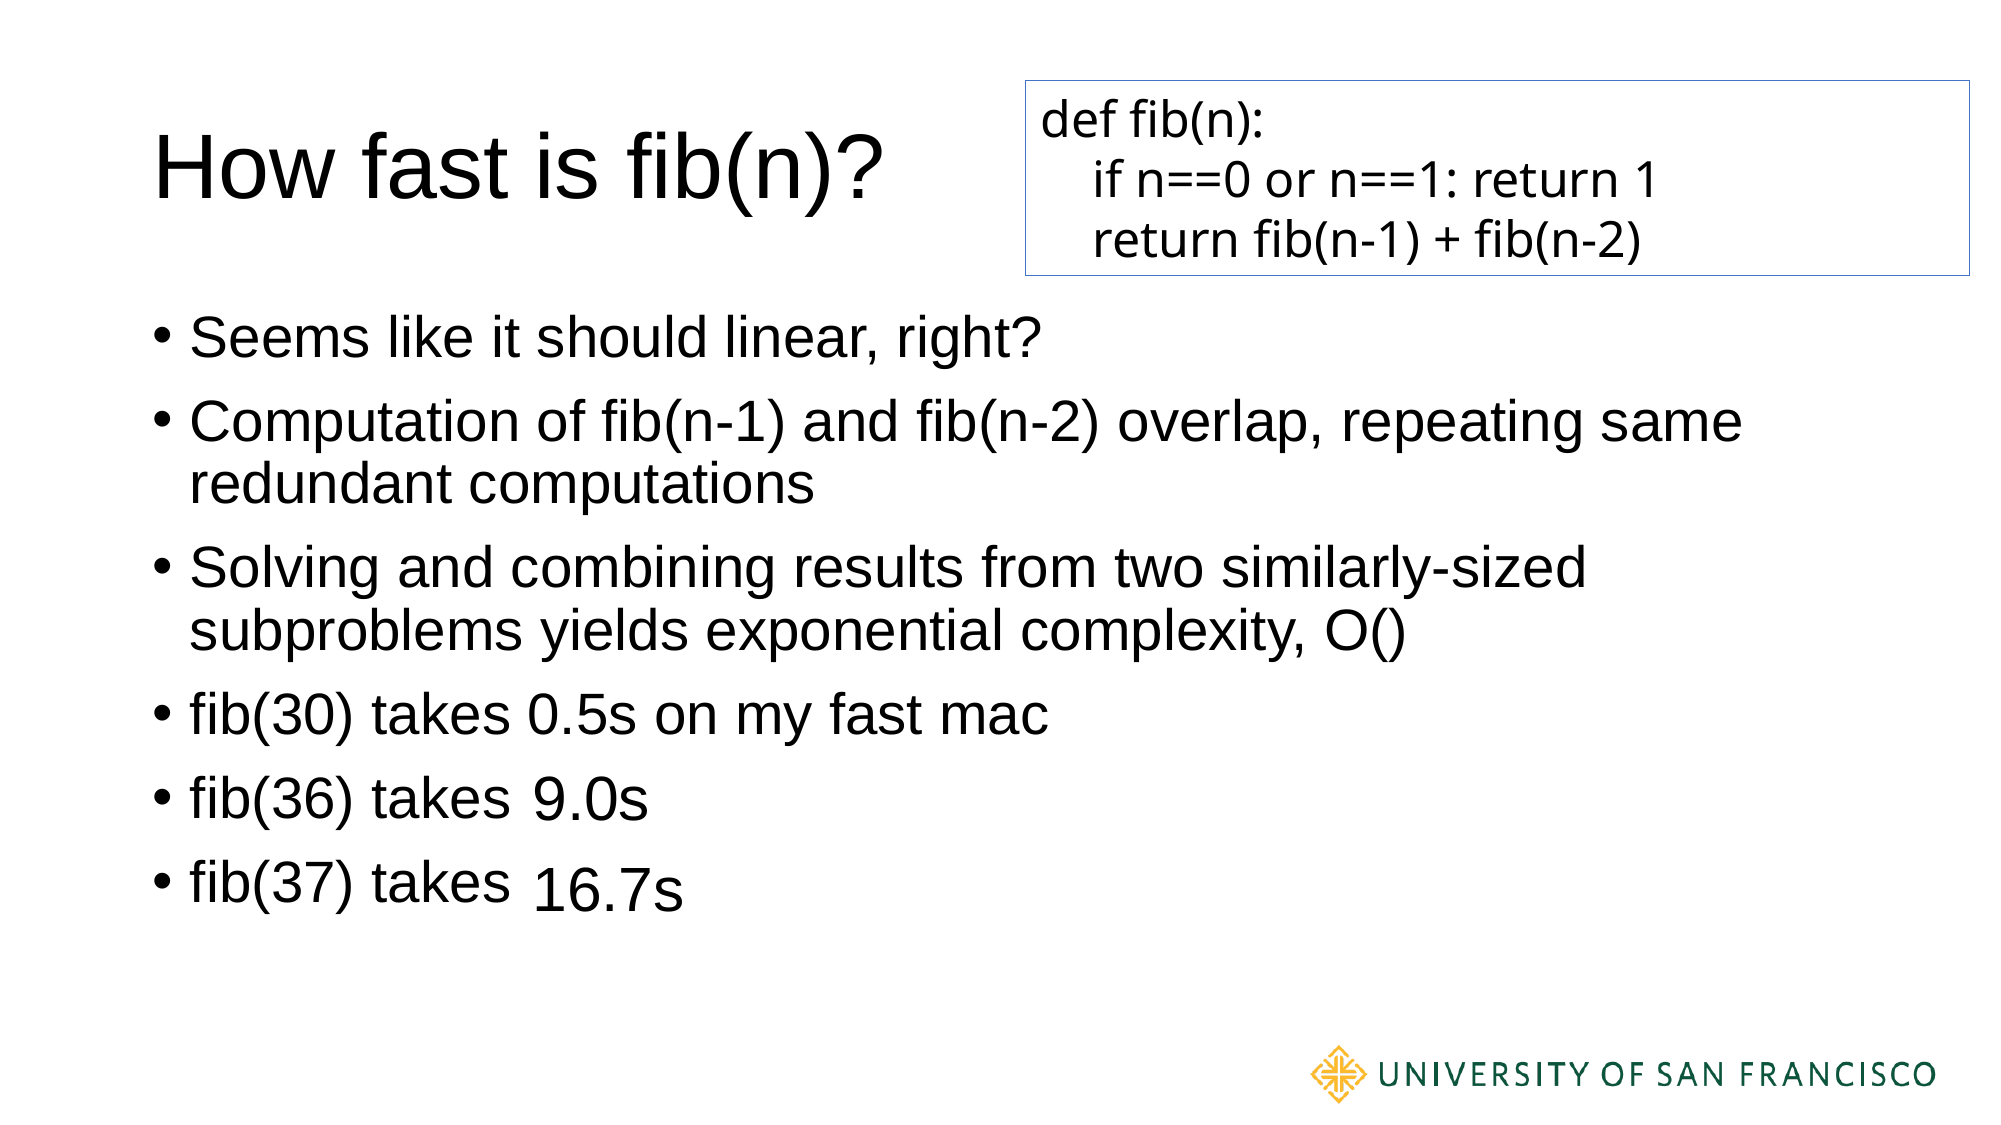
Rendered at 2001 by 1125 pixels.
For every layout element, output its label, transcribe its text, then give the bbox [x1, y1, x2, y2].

title How fast is fib(n)? [137, 59, 1863, 278]
text_box 16.7s [517, 841, 701, 932]
text_box def fib(n): if n==0 or n==1: return 1 return fib(n-1) + fib(n-2) [1025, 80, 1970, 276]
text_box 9.0s [517, 750, 666, 841]
